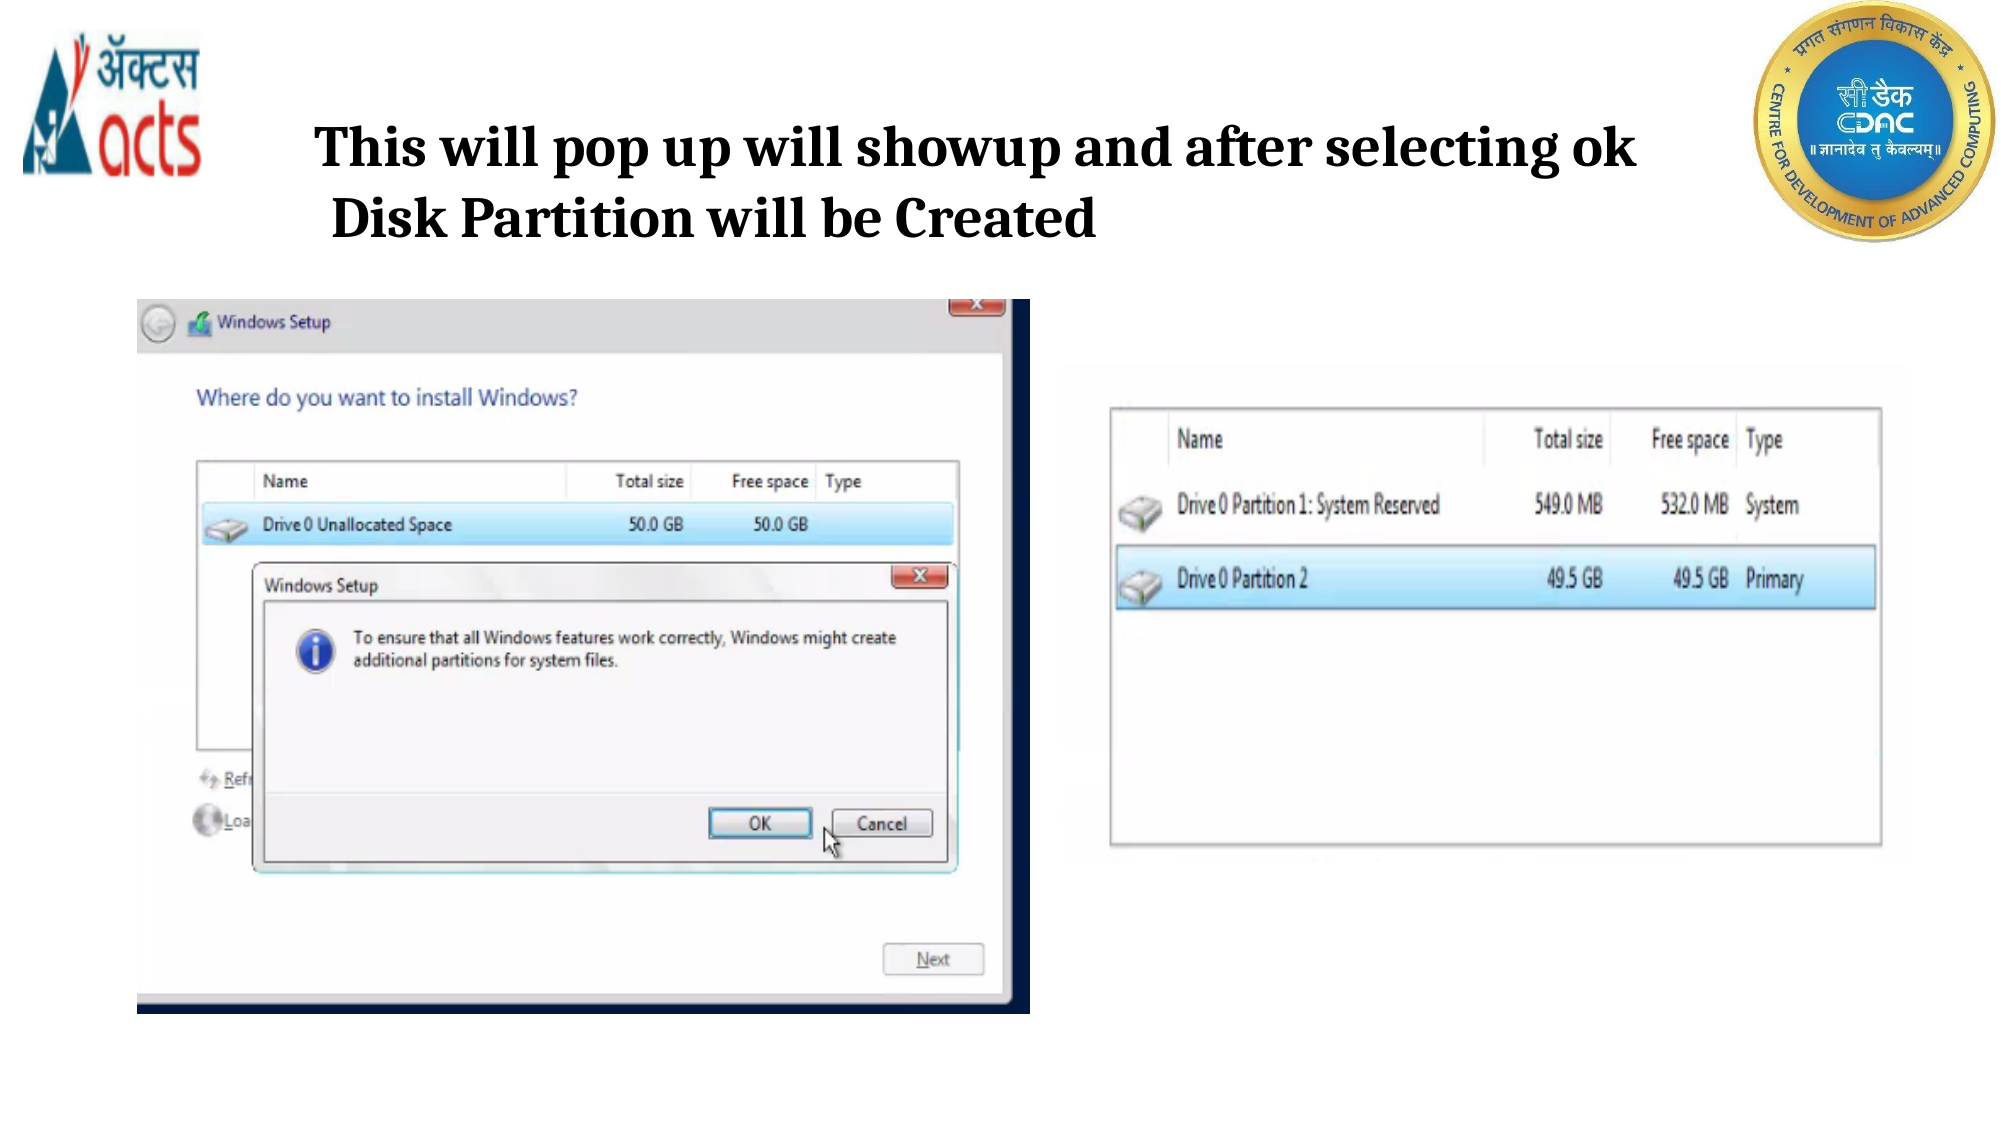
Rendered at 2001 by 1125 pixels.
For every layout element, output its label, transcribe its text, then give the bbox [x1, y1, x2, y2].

picture [1062, 364, 1907, 863]
picture [137, 299, 1030, 1014]
title This will pop up will showup and after selecting ok Disk Partition will be Created [137, 59, 1863, 278]
picture [1752, 0, 2000, 248]
picture [22, 16, 211, 188]
